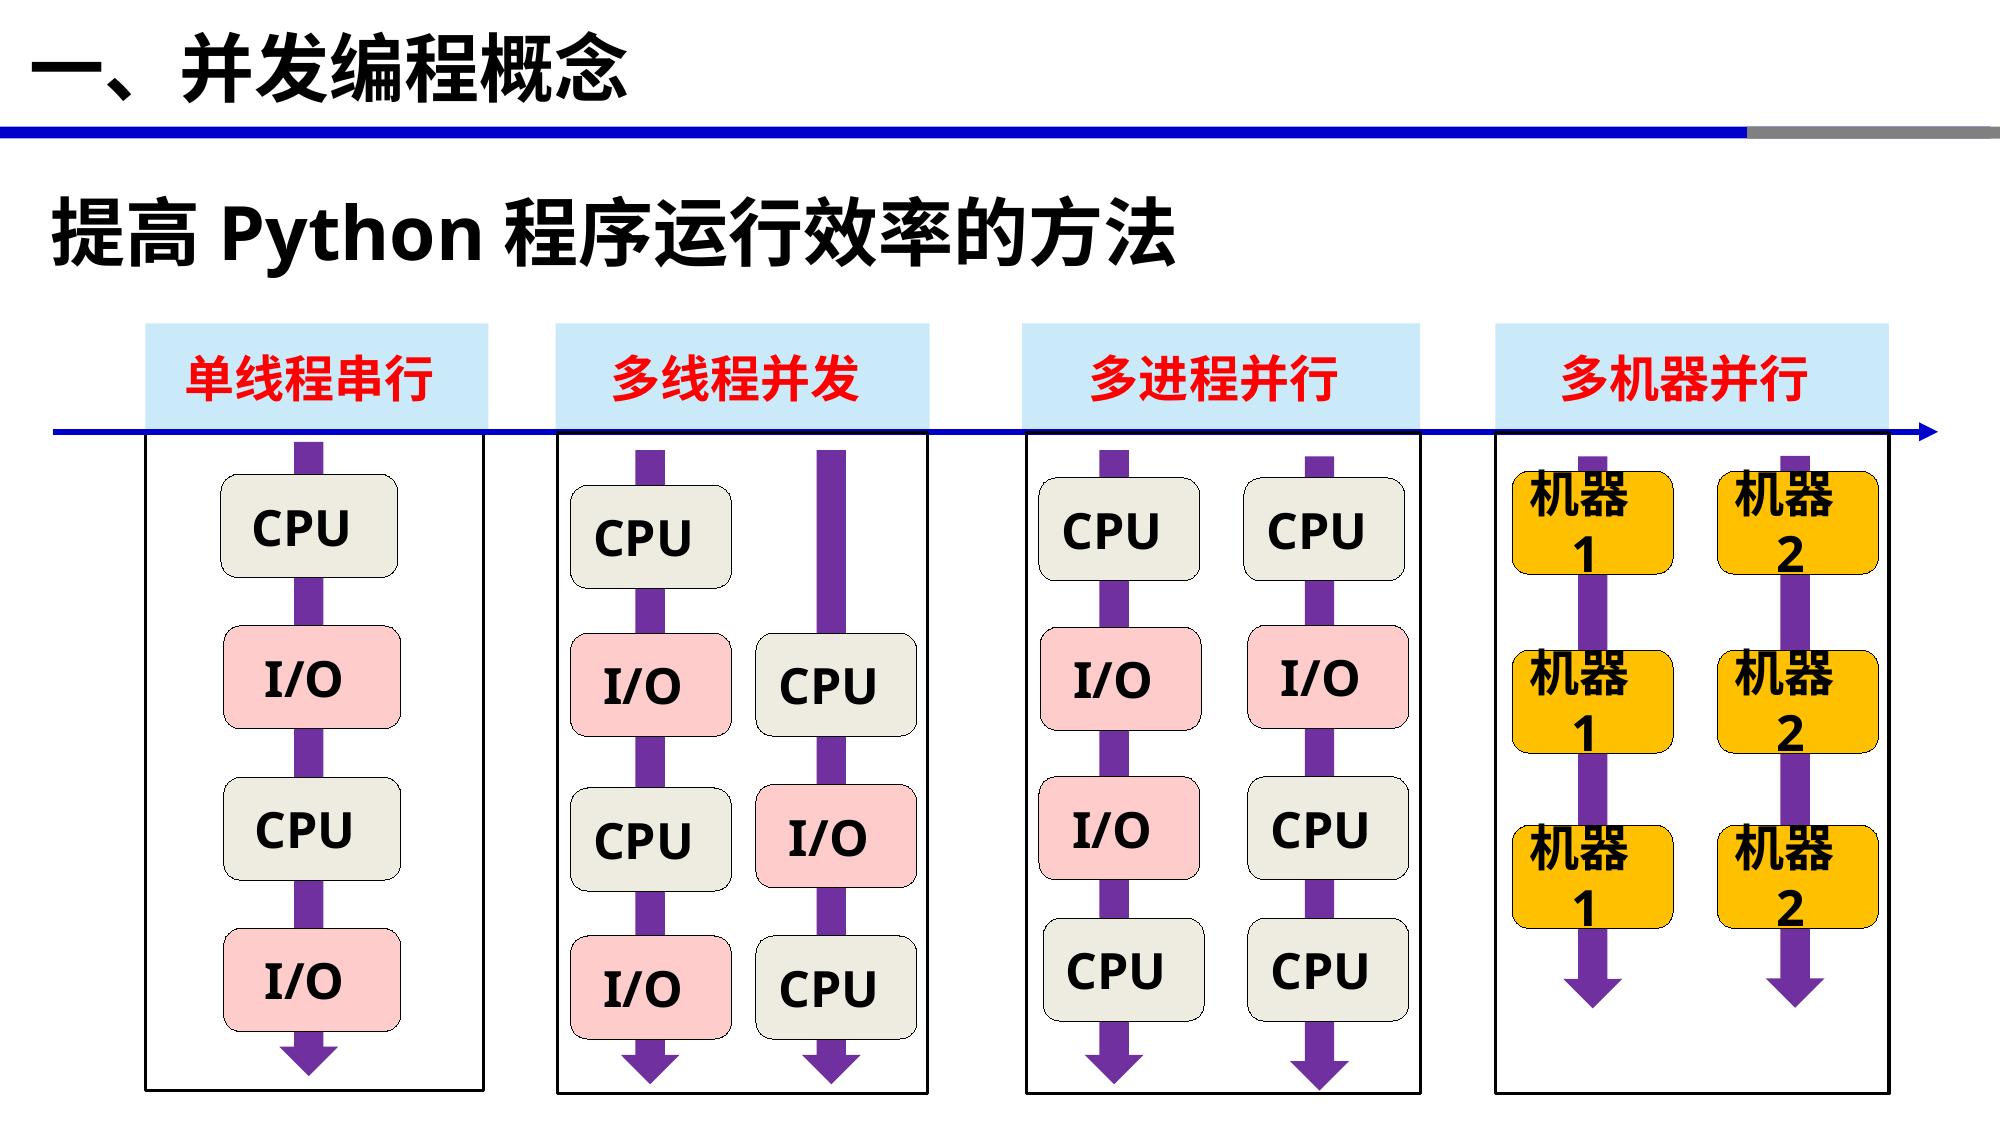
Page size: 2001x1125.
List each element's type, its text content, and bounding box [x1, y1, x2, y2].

text_box I/O [223, 625, 401, 729]
text_box CPU [223, 777, 401, 881]
text_box 单线程串行 [145, 323, 489, 429]
text_box 多进程并行 [1022, 323, 1421, 429]
text_box [1495, 443, 1889, 1094]
title 一、并发编程概念 [0, 1, 1796, 132]
text_box 多线程并发 [555, 323, 930, 429]
text_box [145, 443, 484, 1091]
text_box 多机器并行 [1495, 323, 1889, 429]
text_box I/O [223, 928, 401, 1032]
text_box CPU [220, 474, 398, 578]
text_box 提高Python程序运行效率的方法 [35, 132, 1381, 283]
text_box [557, 443, 928, 1094]
text_box [1026, 443, 1421, 1094]
